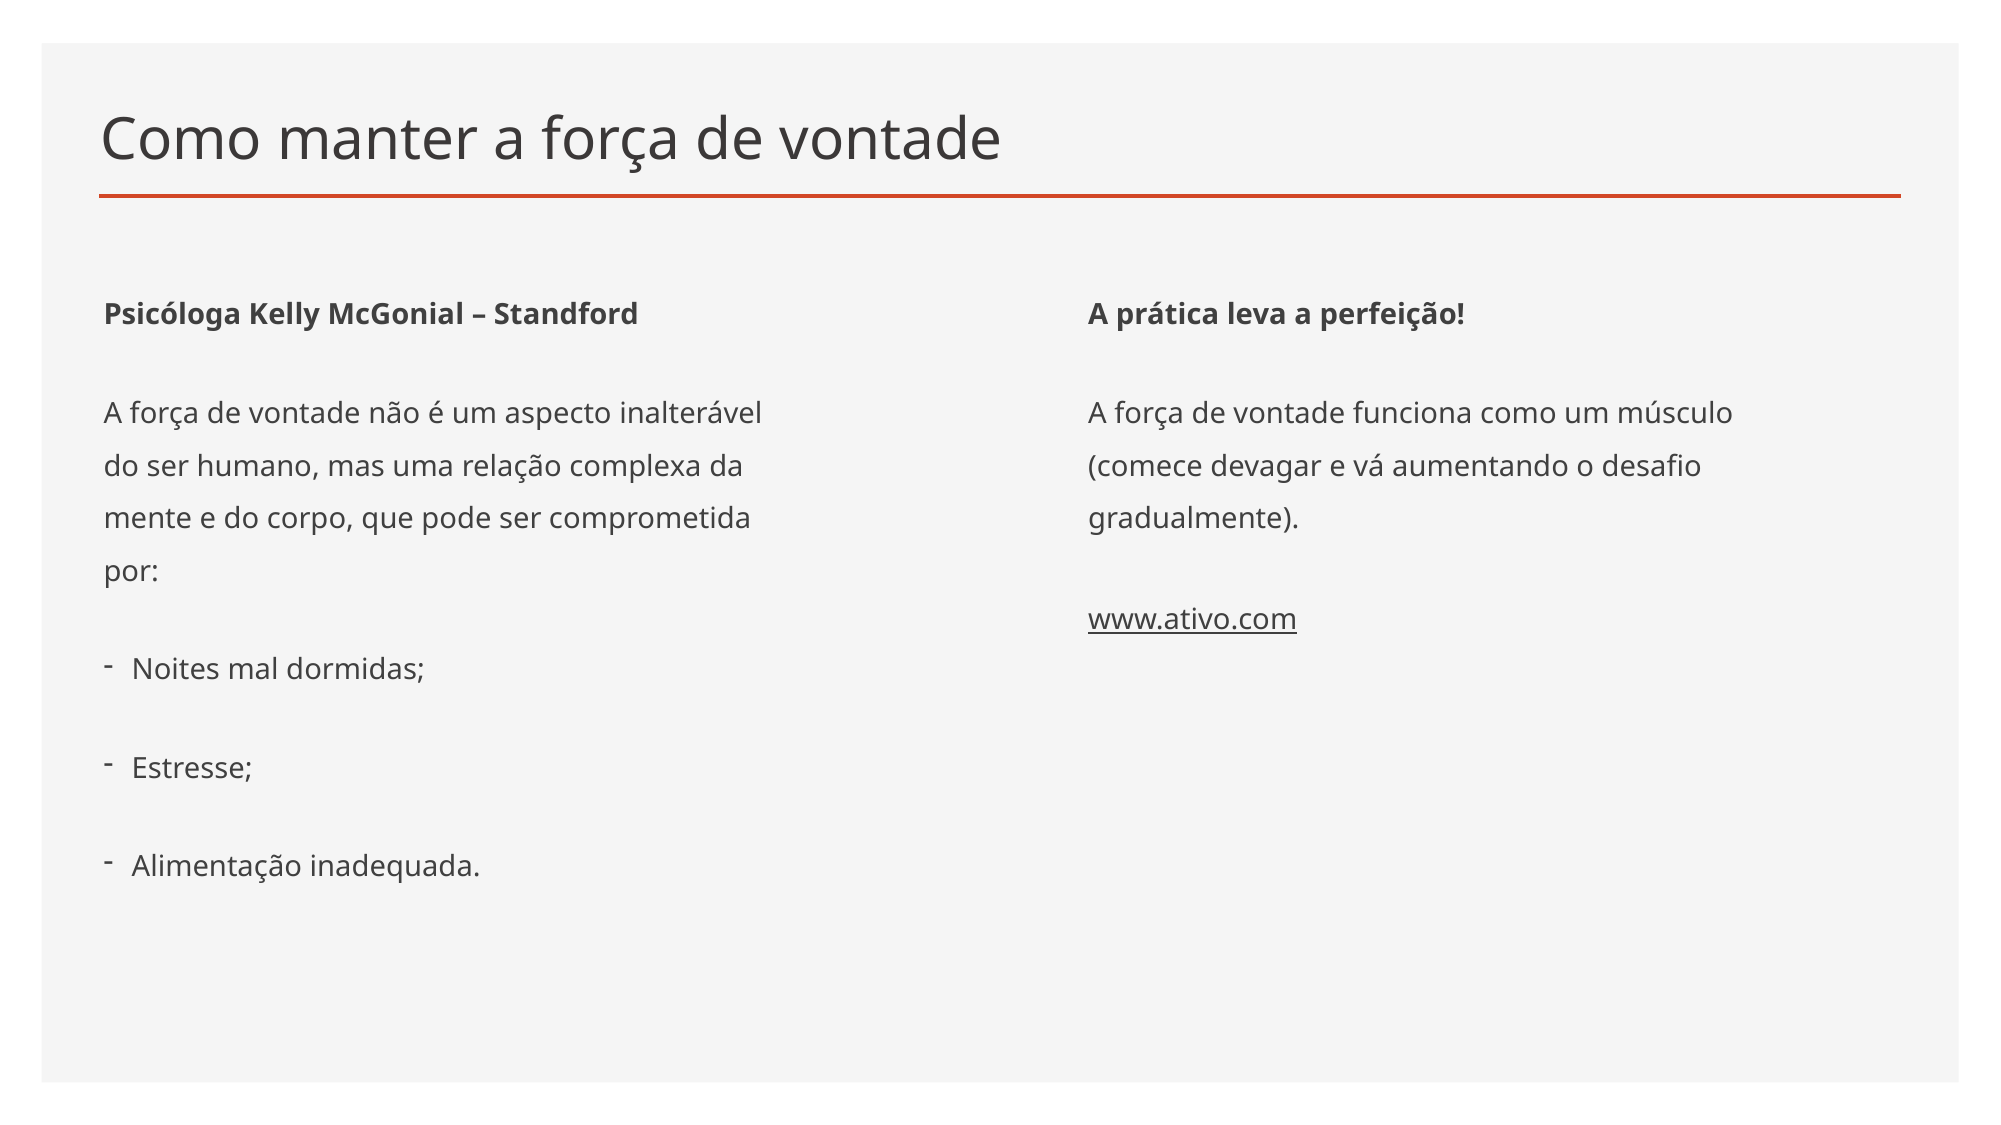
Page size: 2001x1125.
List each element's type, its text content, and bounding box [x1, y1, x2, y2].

title Como manter a força de vontade [85, 73, 1214, 179]
list Psicóloga Kelly McGonial – Standford A força de vontade não é um aspecto inalterável do ser humano, mas uma relação complexa da mente e do corpo, que pode ser comprometida por: Noites mal dormidas; Estresse; Alimentação inadequada. [88, 270, 813, 924]
text_box A prática leva a perfeição! A força de vontade funciona como um músculo (comece devagar e vá aumentando o desafio gradualmente). www.ativo.com [1073, 270, 1798, 924]
